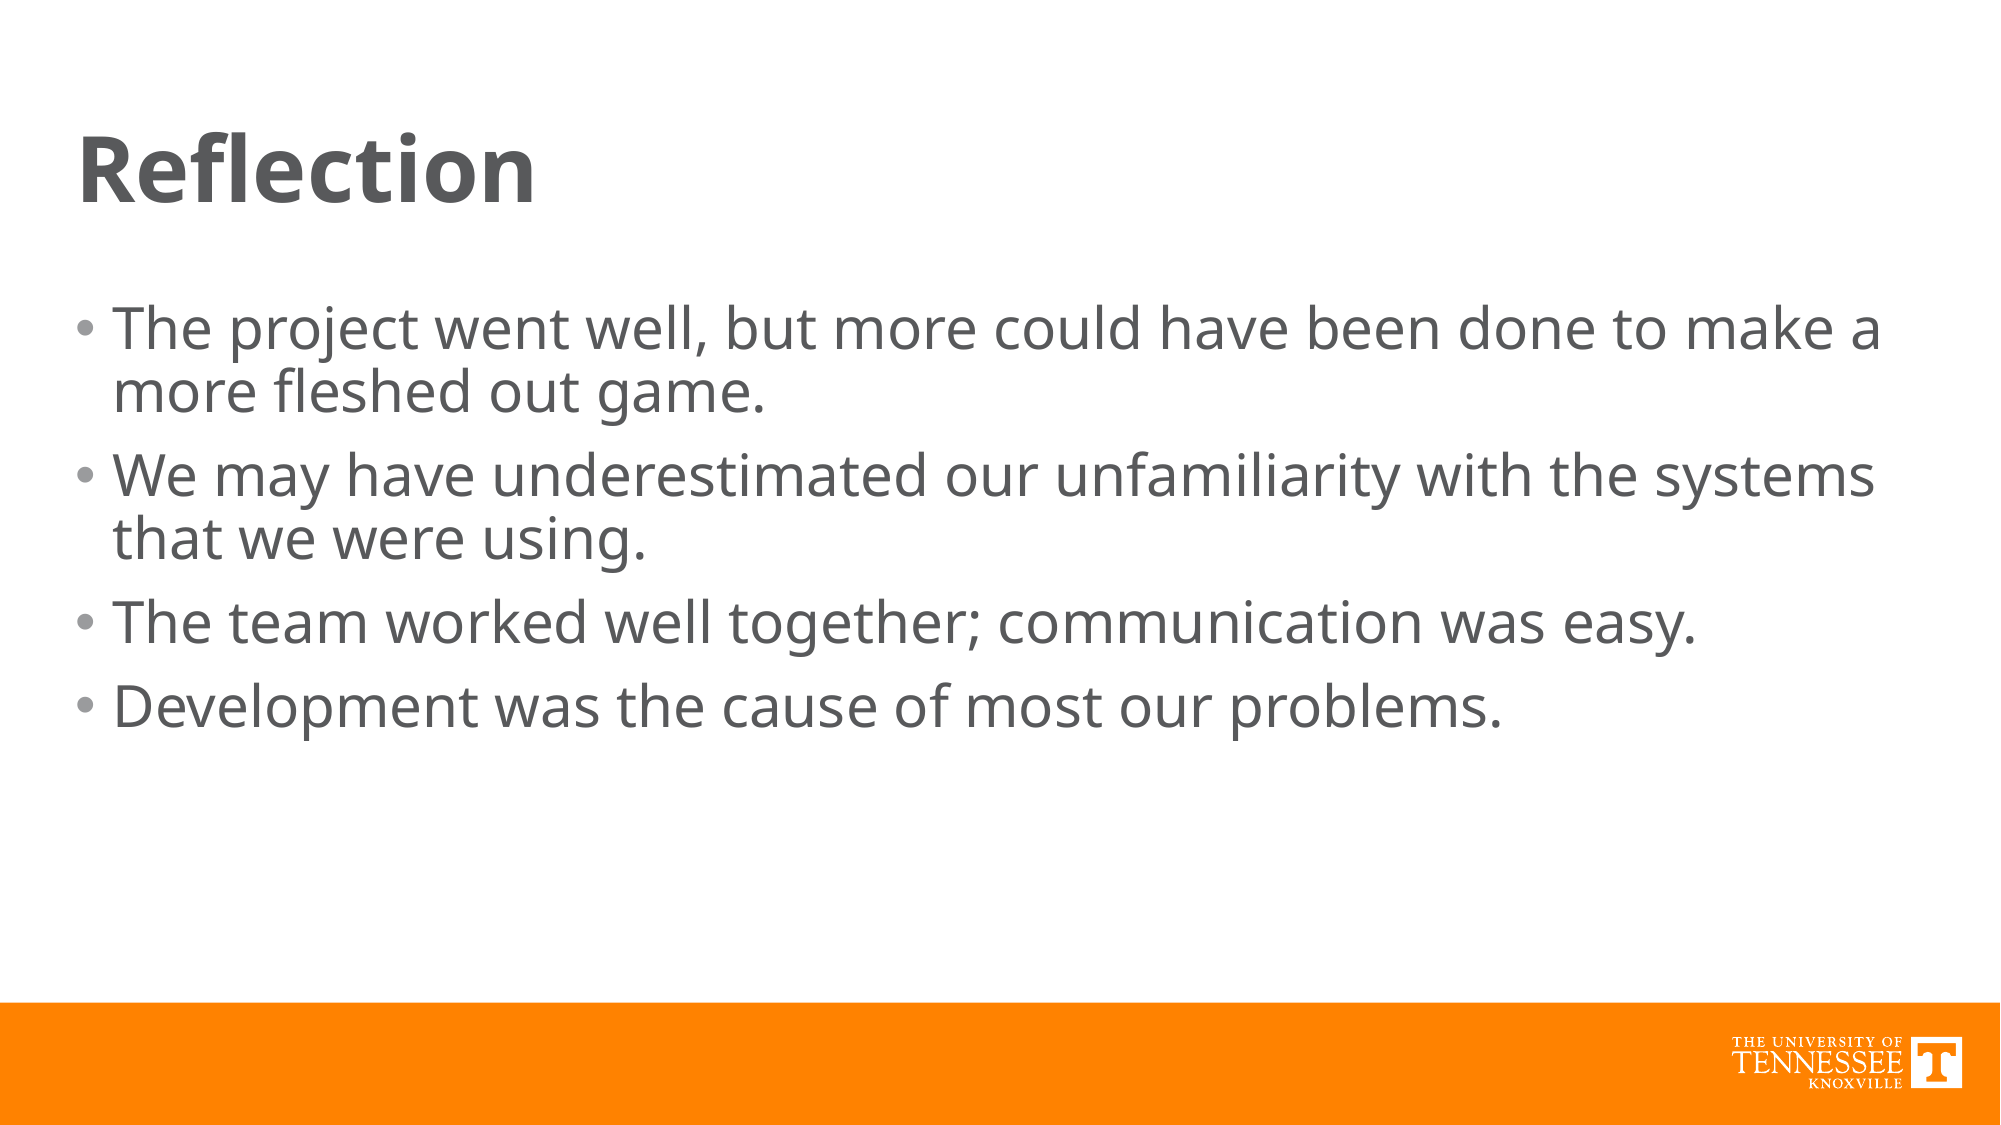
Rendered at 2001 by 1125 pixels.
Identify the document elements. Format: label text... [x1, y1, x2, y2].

title Reflection [75, 37, 1925, 222]
list The project went well, but more could have been done to make a more fleshed out game. We may have underestimated our unfamiliarity with the systems that we were using. The team worked well together; communication was easy. Development was the cause of most our problems. [75, 299, 1925, 966]
